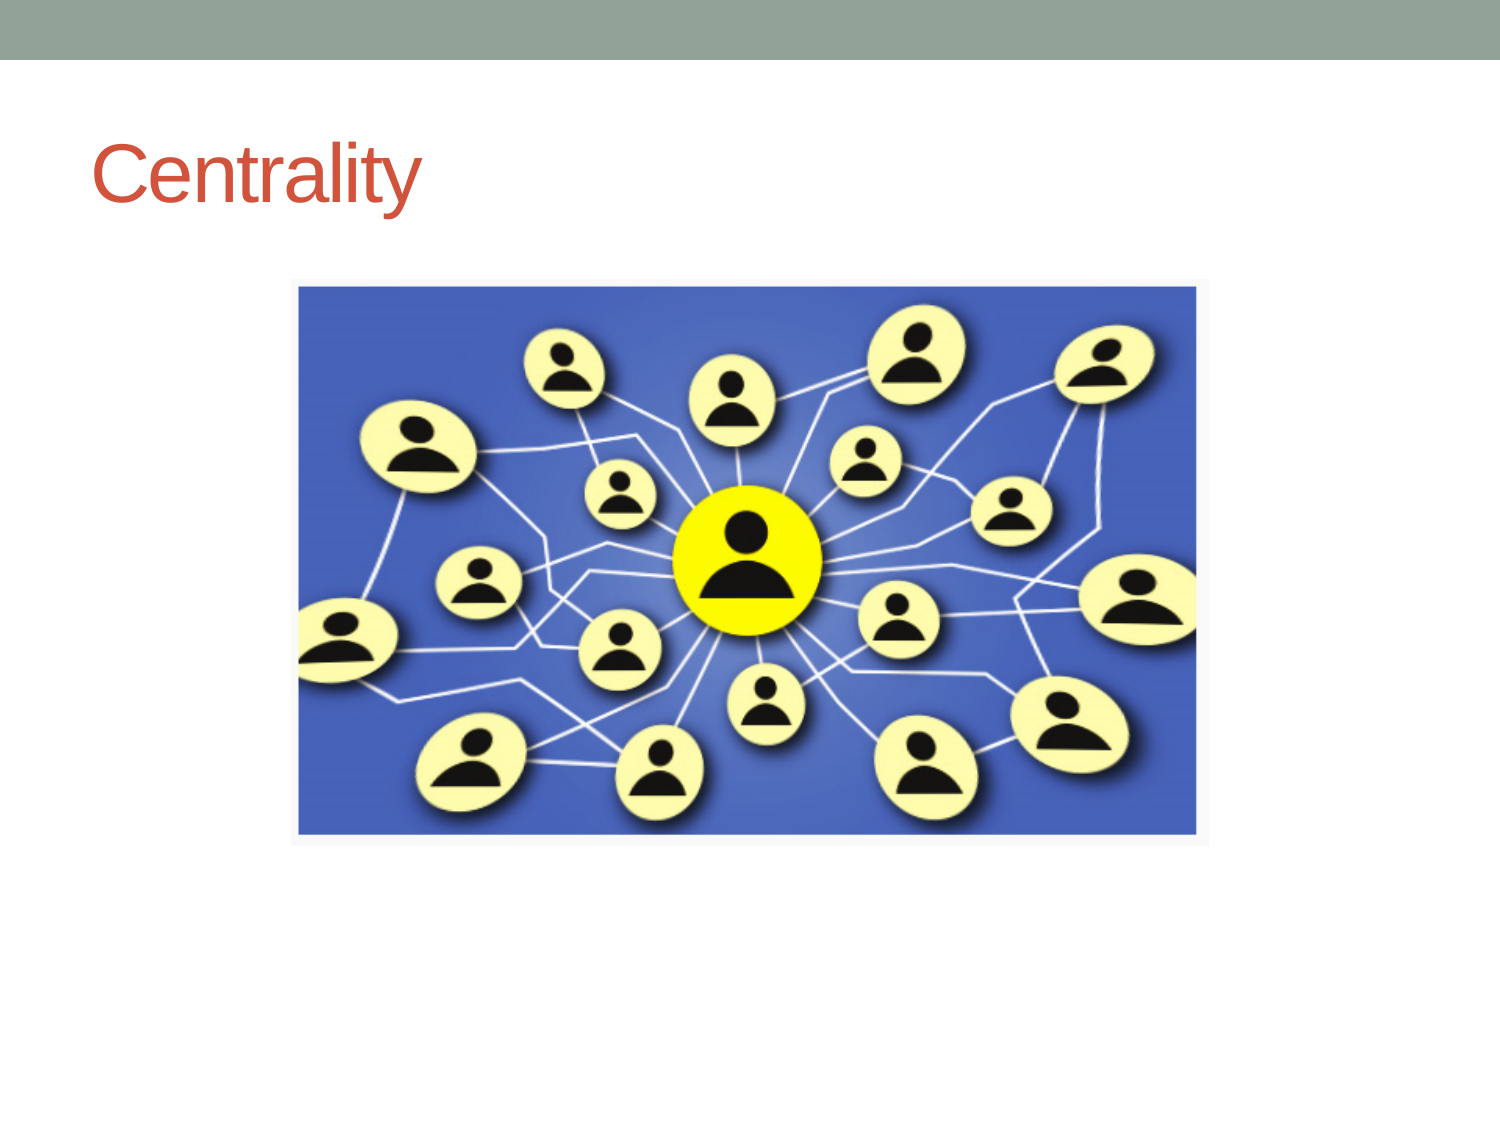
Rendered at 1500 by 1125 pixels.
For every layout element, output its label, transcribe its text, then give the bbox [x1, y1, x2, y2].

title Centrality [75, 87, 1425, 250]
picture [291, 279, 1209, 846]
